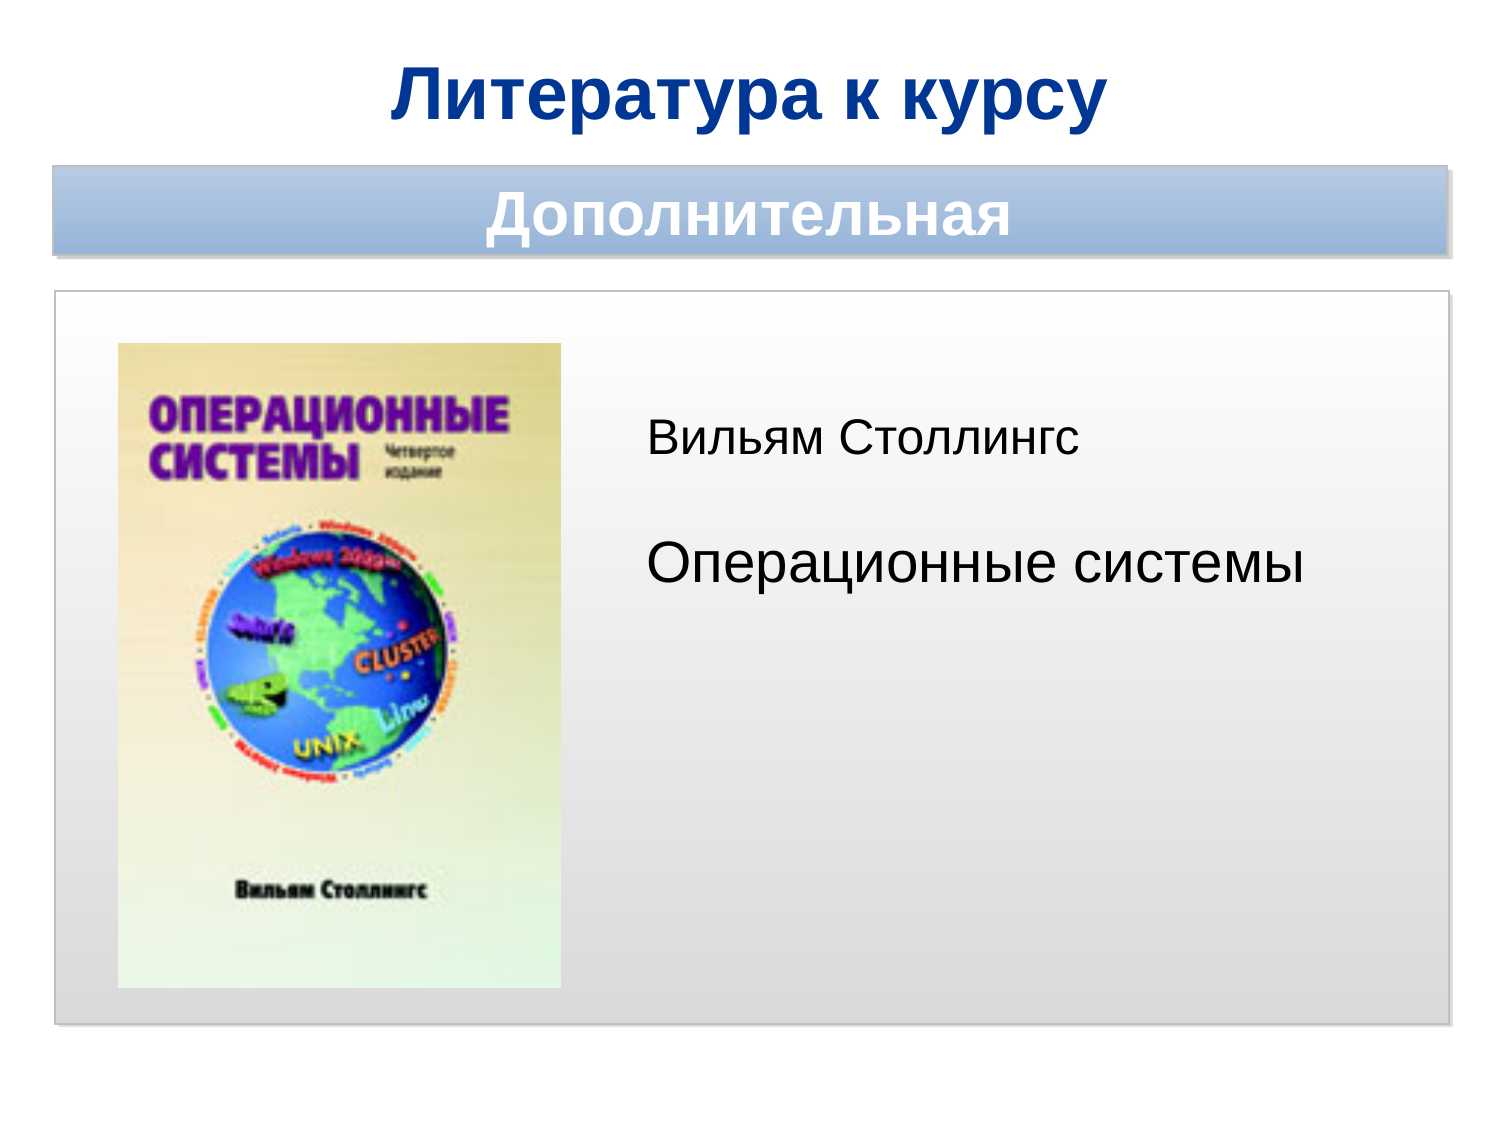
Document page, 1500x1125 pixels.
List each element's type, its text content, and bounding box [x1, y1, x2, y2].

text_box [55, 290, 1449, 1024]
title Литература к курсу [52, 38, 1448, 141]
picture [117, 343, 562, 988]
text_box Вильям Столлингс Операционные системы [631, 397, 1388, 662]
text_box Дополнительная [53, 165, 1447, 256]
